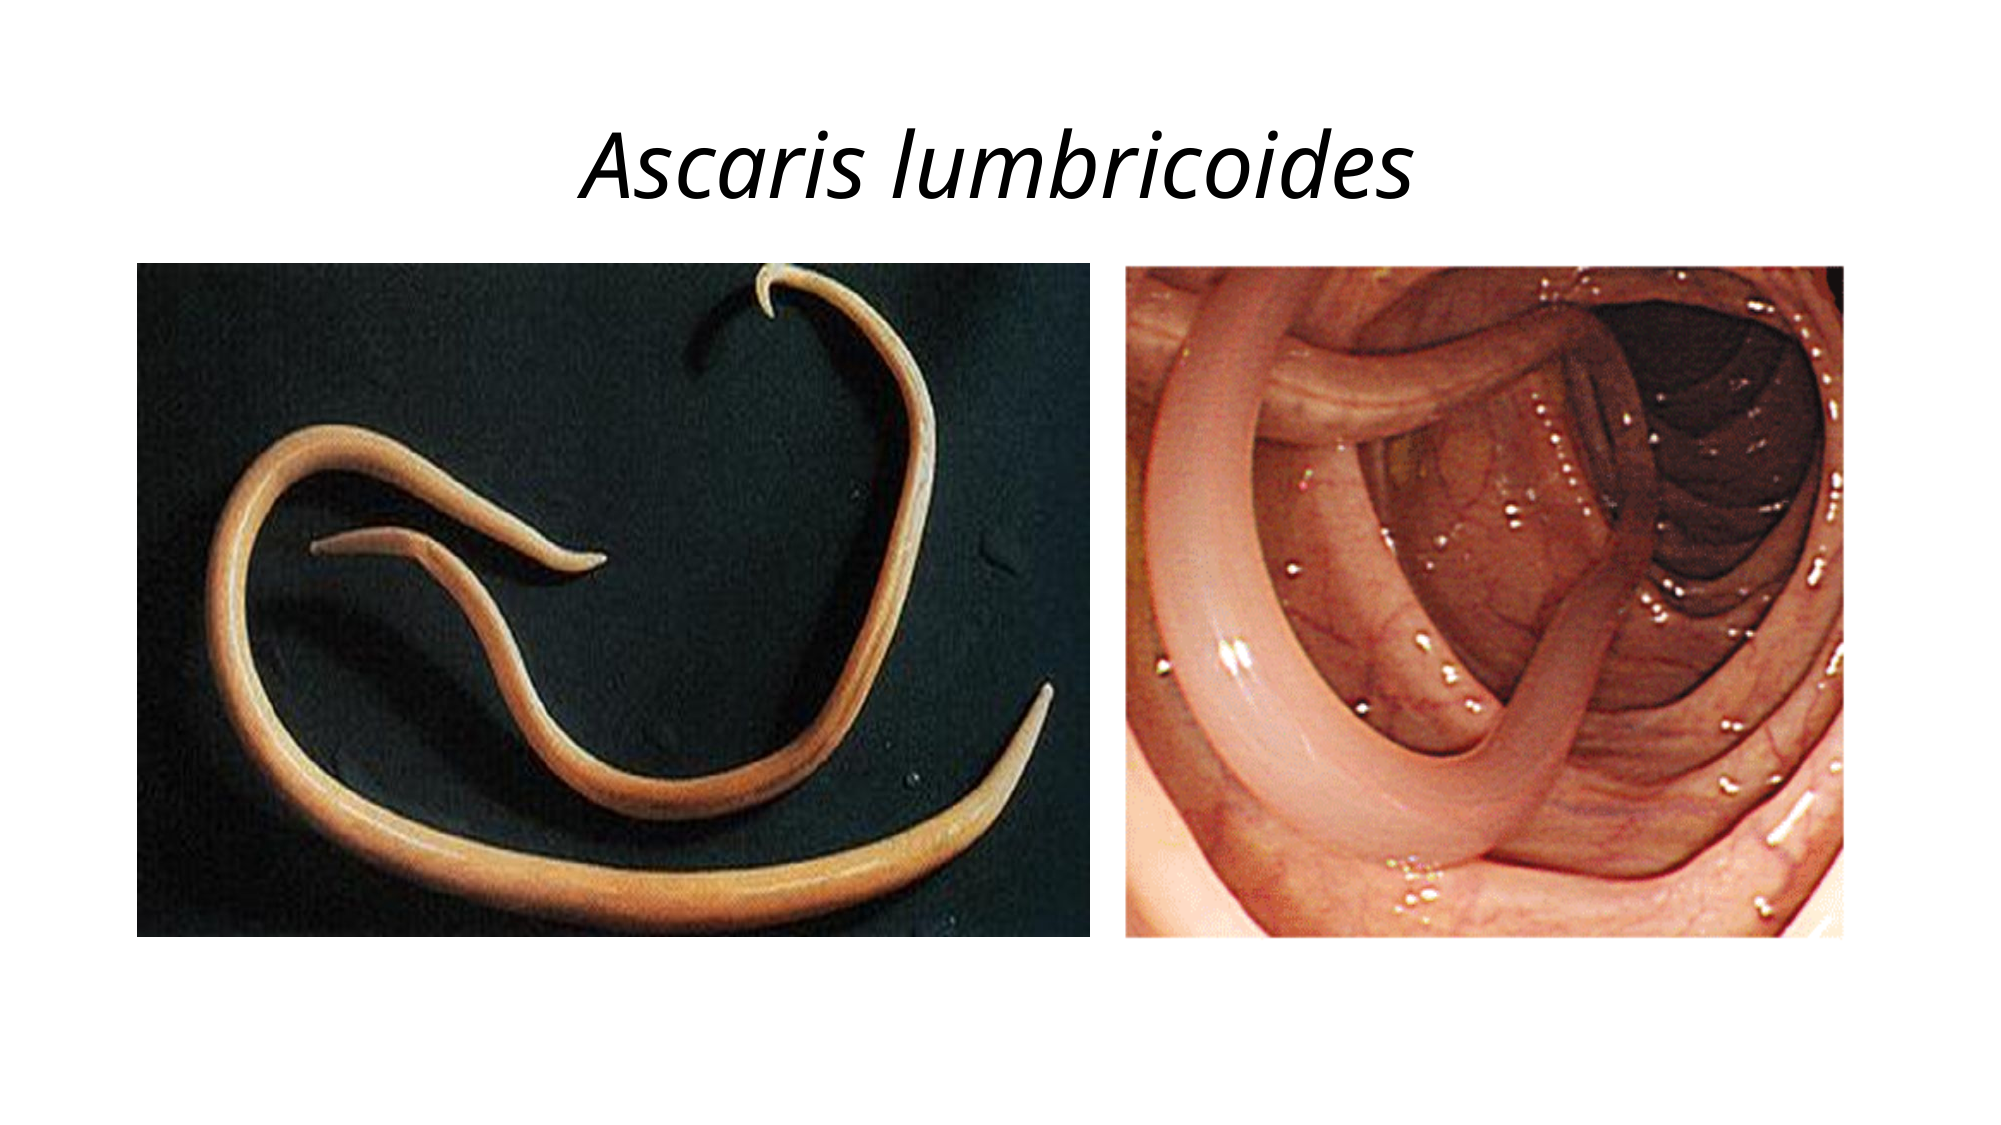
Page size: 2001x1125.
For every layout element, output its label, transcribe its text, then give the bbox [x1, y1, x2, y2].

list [137, 263, 1090, 937]
picture [1107, 245, 1863, 960]
title Ascaris lumbricoides [137, 59, 1863, 278]
